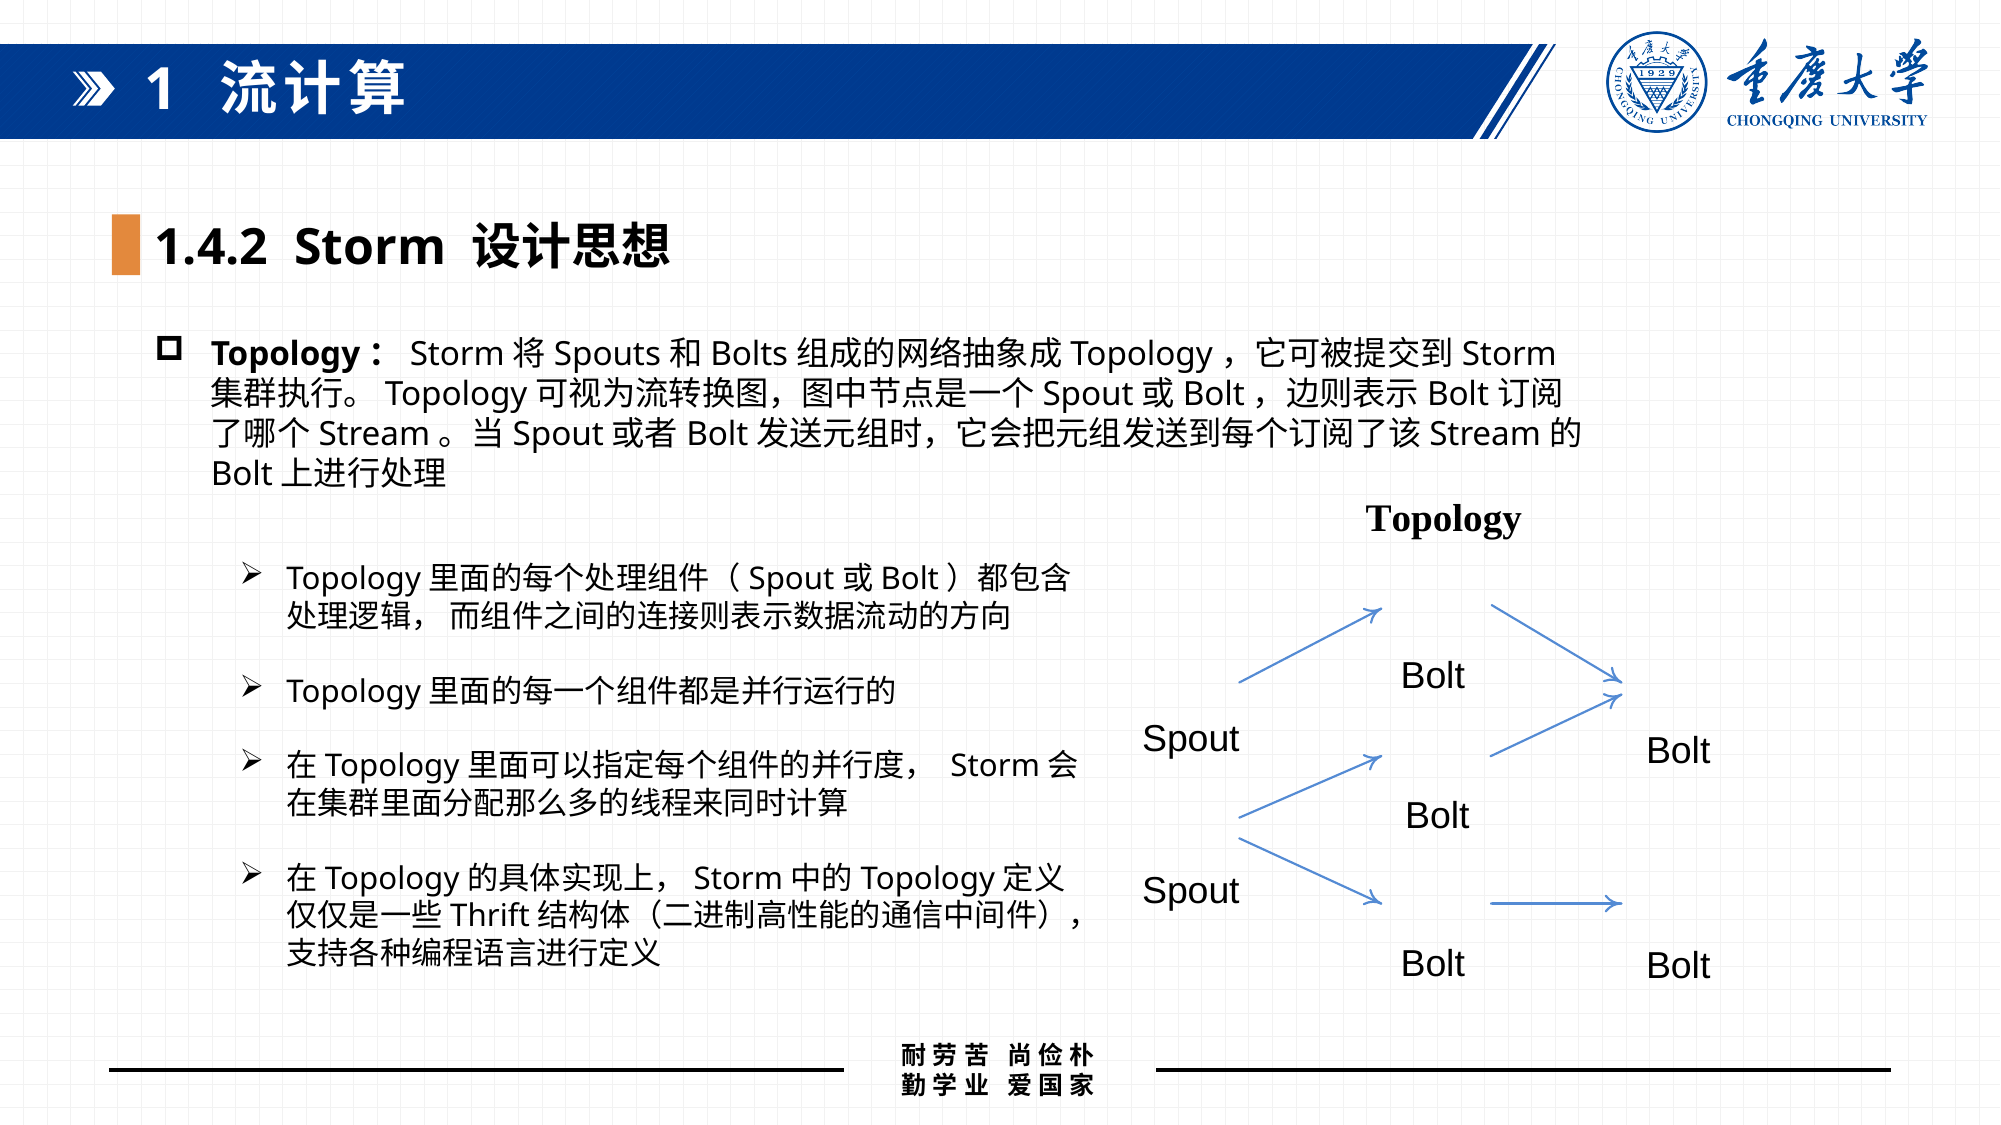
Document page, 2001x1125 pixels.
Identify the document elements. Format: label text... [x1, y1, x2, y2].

text_box Topology里面的每个处理组件（Spout或Bolt）都包含处理逻辑， 而组件之间的连接则表示数据流动的方向 Topology里面的每一个组件都是并行运行的 在Topology里面可以指定每个组件的并行度， Storm会在集群里面分配那么多的线程来同时计算 在Topology的具体实现上，Storm中的Topology定义仅仅是一些Thrift结构体（二进制高性能的通信中间件），支持各种编程语言进行定义 [74, 551, 1103, 978]
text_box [1126, 493, 1727, 994]
text_box Topology：Storm将Spouts和Bolts组成的网络抽象成Topology，它可被提交到Storm集群执行。Topology可视为流转换图，图中节点是一个Spout或Bolt，边则表示Bolt订阅了哪个Stream。当Spout或者Bolt发送元组时，它会把元组发送到每个订阅了该Stream的Bolt上进行处理 [139, 324, 1611, 471]
picture [1606, 31, 1928, 133]
list 1 流计算 [108, 51, 1356, 136]
list 1.4.2 Storm 设计思想 [139, 213, 1891, 275]
